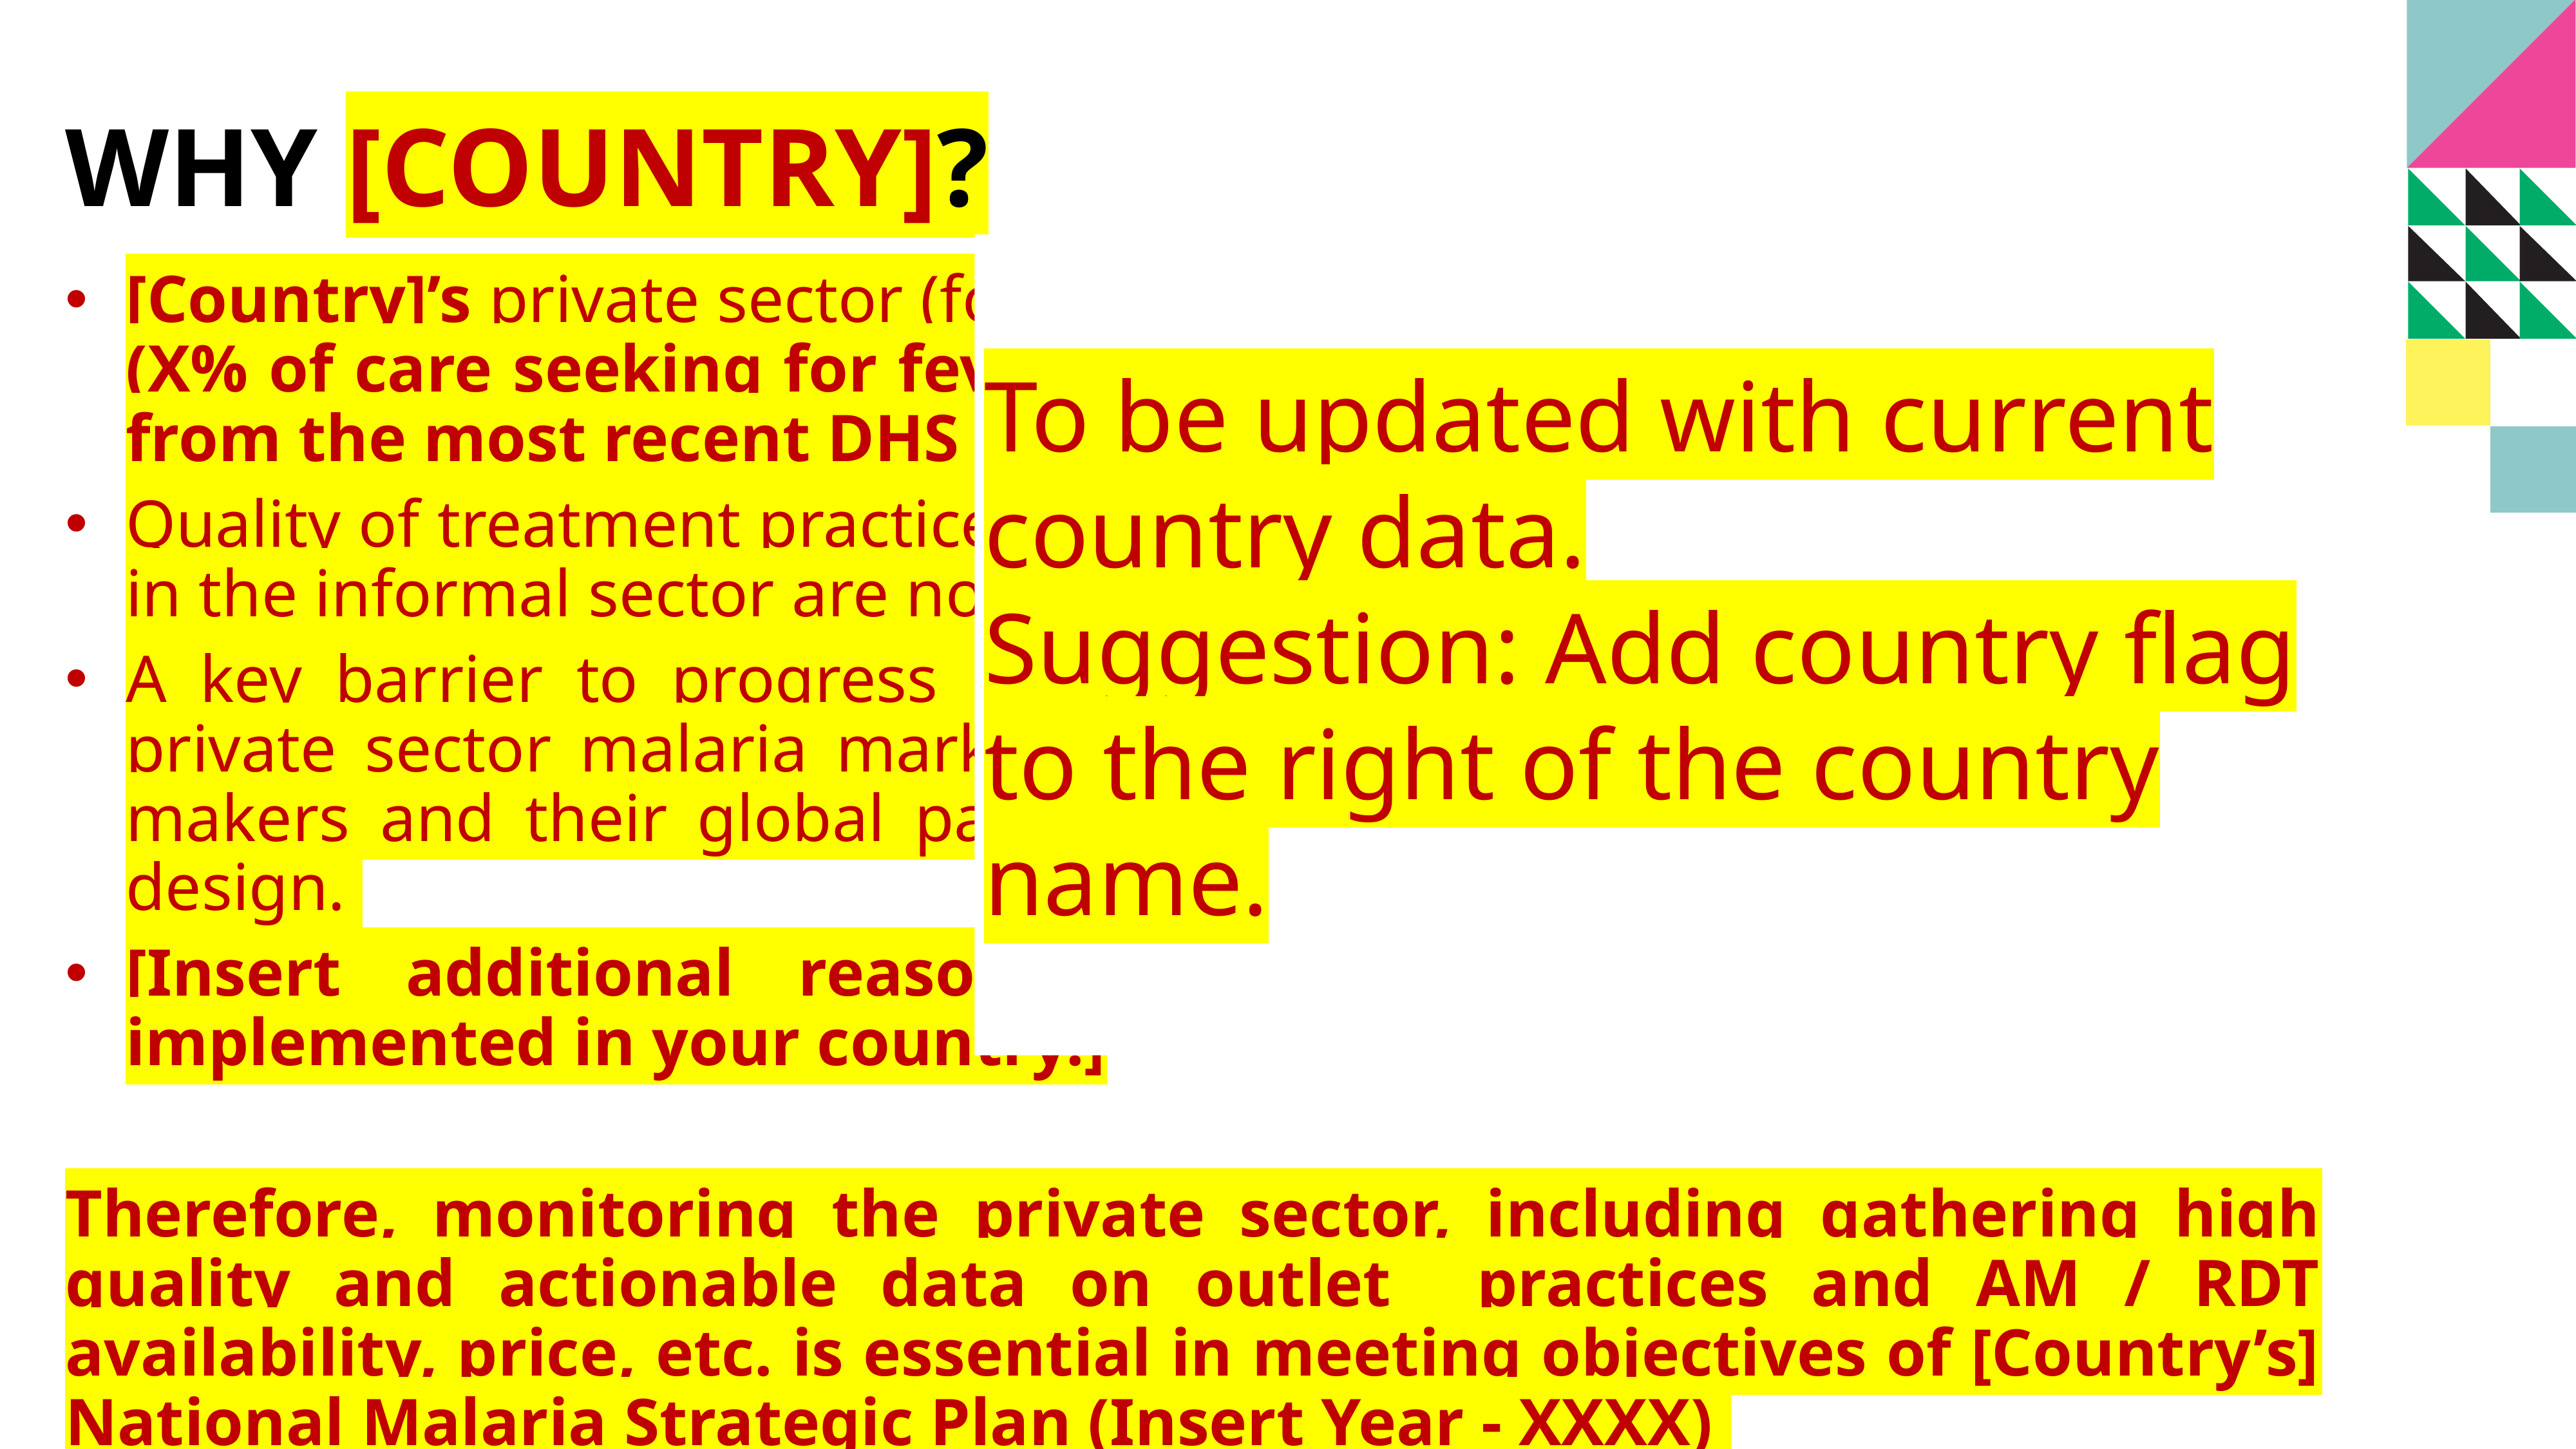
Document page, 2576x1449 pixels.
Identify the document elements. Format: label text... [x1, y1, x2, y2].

list [Country]’s private sector (formal and informal) is a major source of care (X% of care seeking for fever in 20XX *note this should be available from the most recent DHS or MIS) Quality of treatment practices, product availability, and provider capacity in the informal sector are not known. A key barrier to progress is a lack of robust, contemporary data on private sector malaria markets that can be used by national decision-makers and their global partners to support appropriate intervention design. [Insert additional reasons for why ACTwatch lite is being implemented in your country.] Therefore, monitoring the private sector, including gathering high quality and actionable data on outlet practices and AM / RDT availability, price, etc. is essential in meeting objectives of [Country’s] National Malaria Strategic Plan (Insert Year - XXXX) [55, 262, 2333, 1407]
title Why [COUNTRY]? [55, 106, 1303, 234]
text_box To be updated with current country data. Suggestion: Add country flag to the right of the country name. [974, 234, 2394, 1056]
